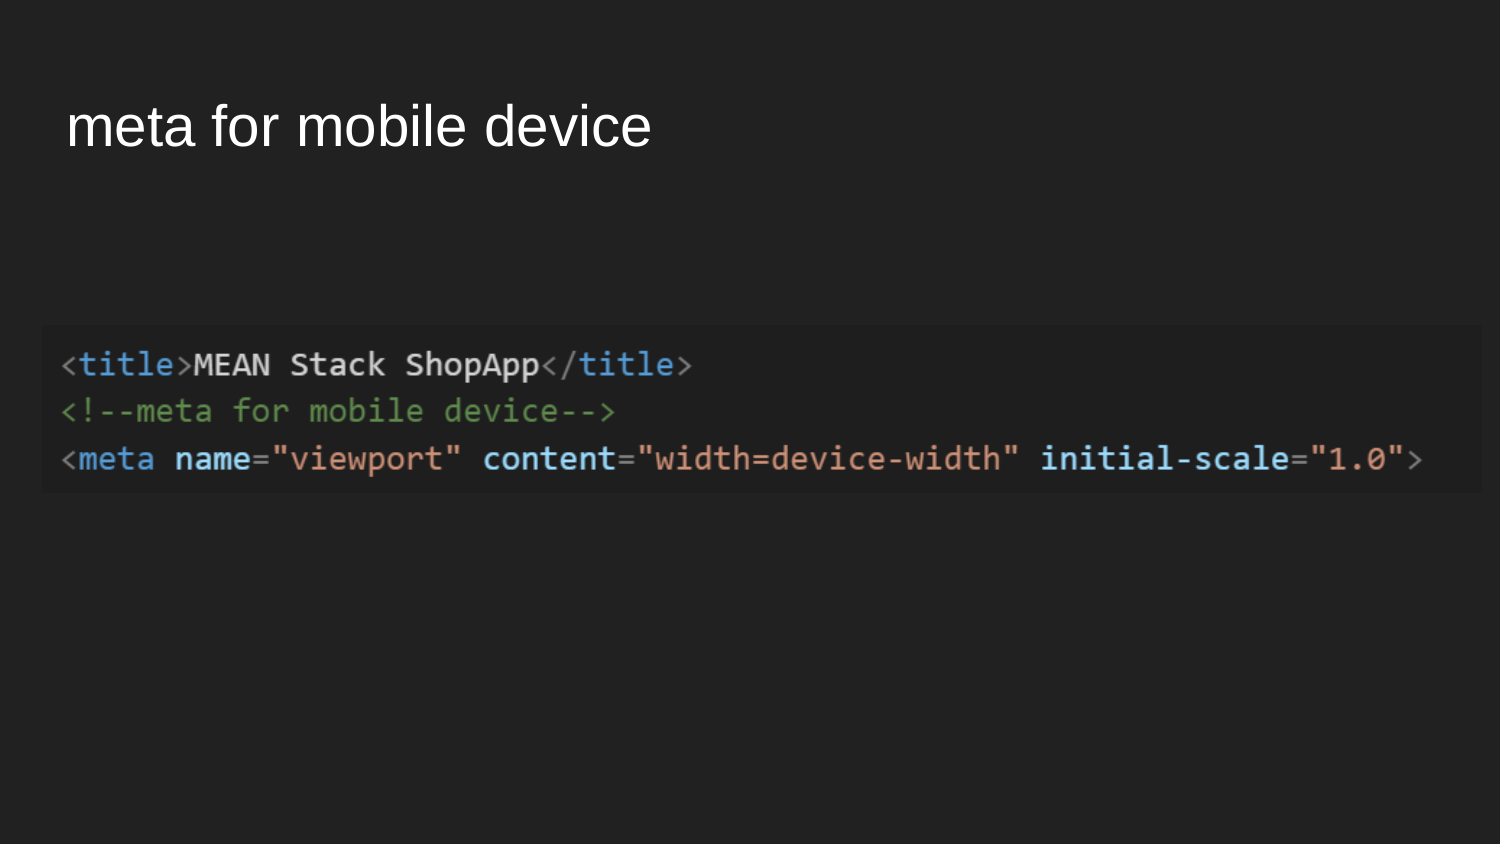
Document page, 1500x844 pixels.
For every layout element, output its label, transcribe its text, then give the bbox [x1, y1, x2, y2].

picture [42, 325, 1482, 494]
title meta for mobile device [51, 72, 1449, 167]
